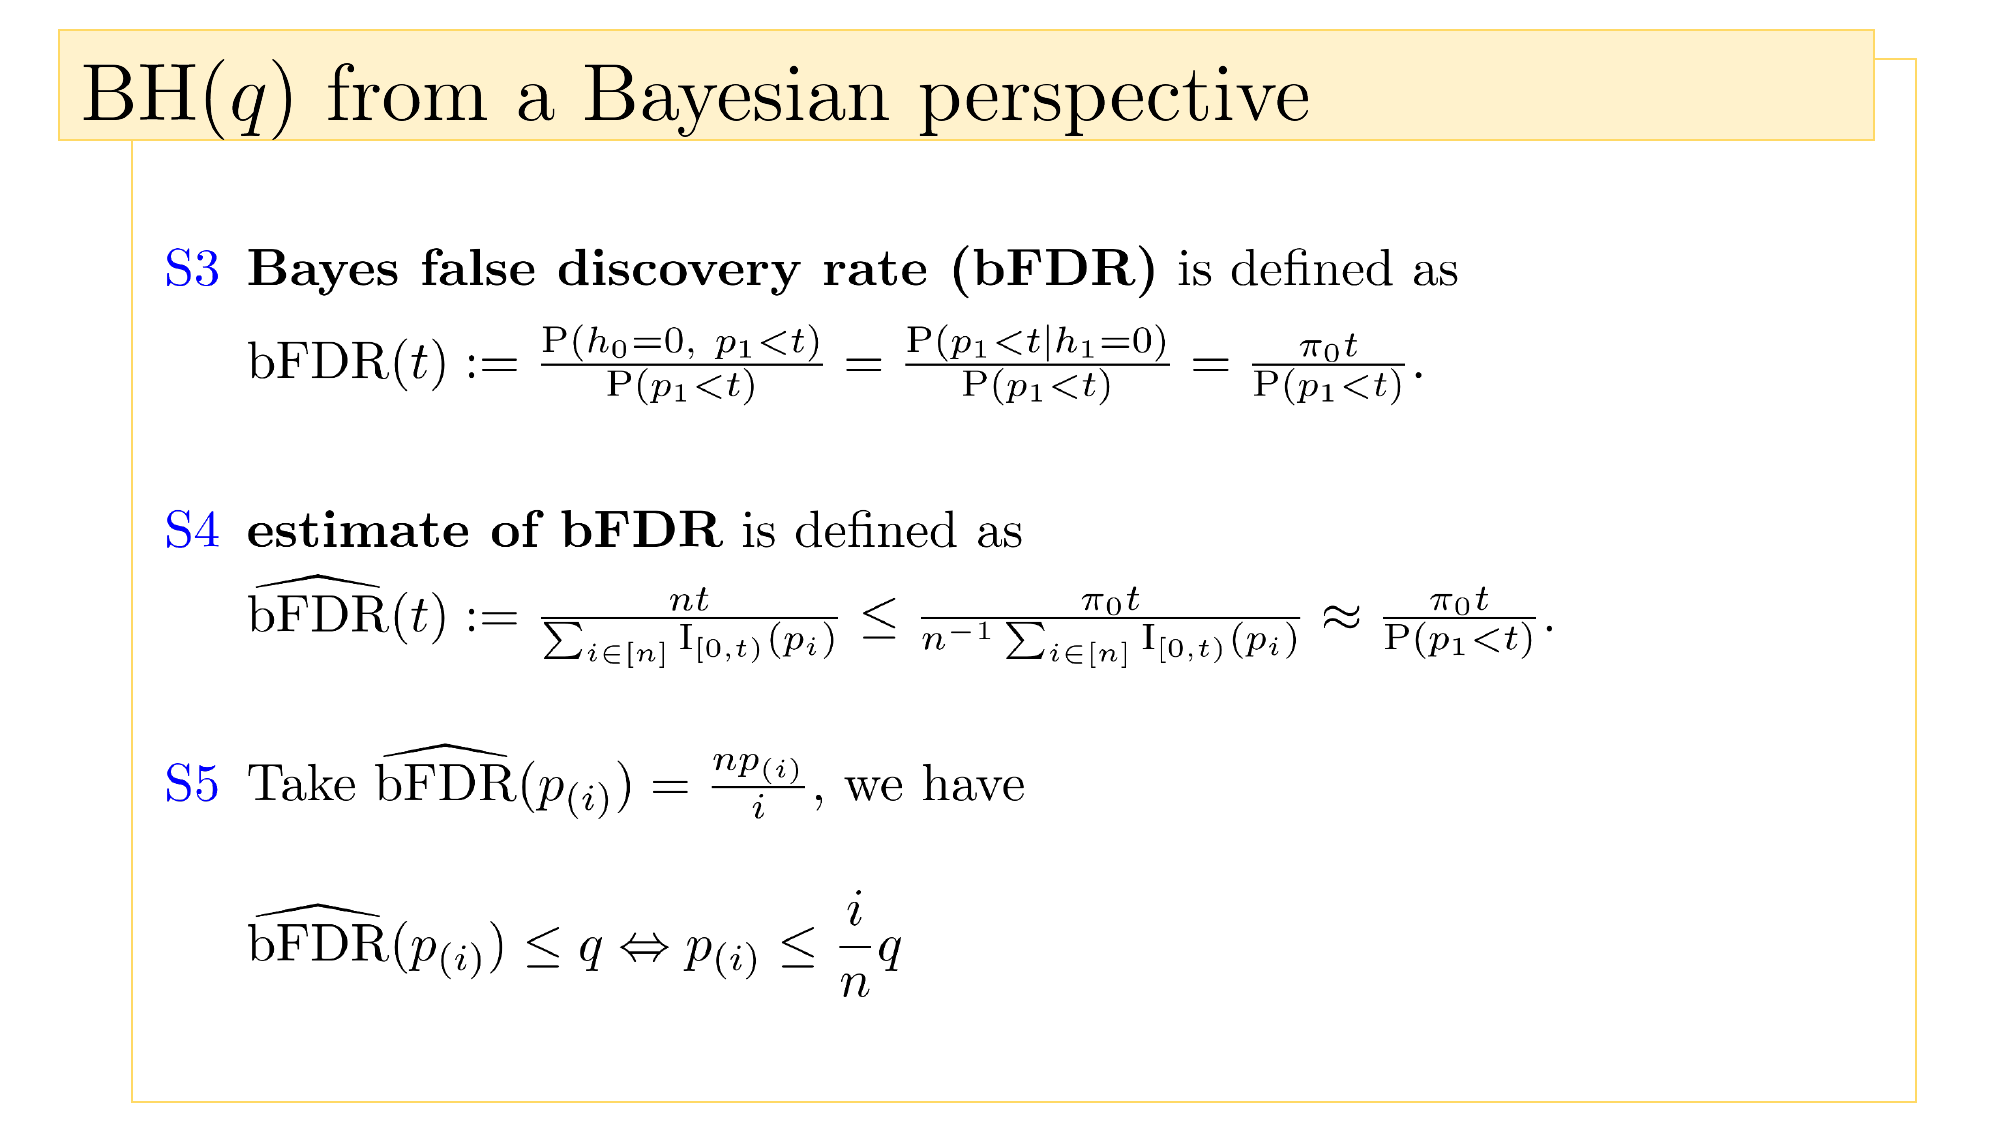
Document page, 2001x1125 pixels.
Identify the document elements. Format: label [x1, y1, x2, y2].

picture [167, 245, 1552, 997]
text_box [59, 29, 1874, 140]
text_box [131, 58, 1917, 1103]
